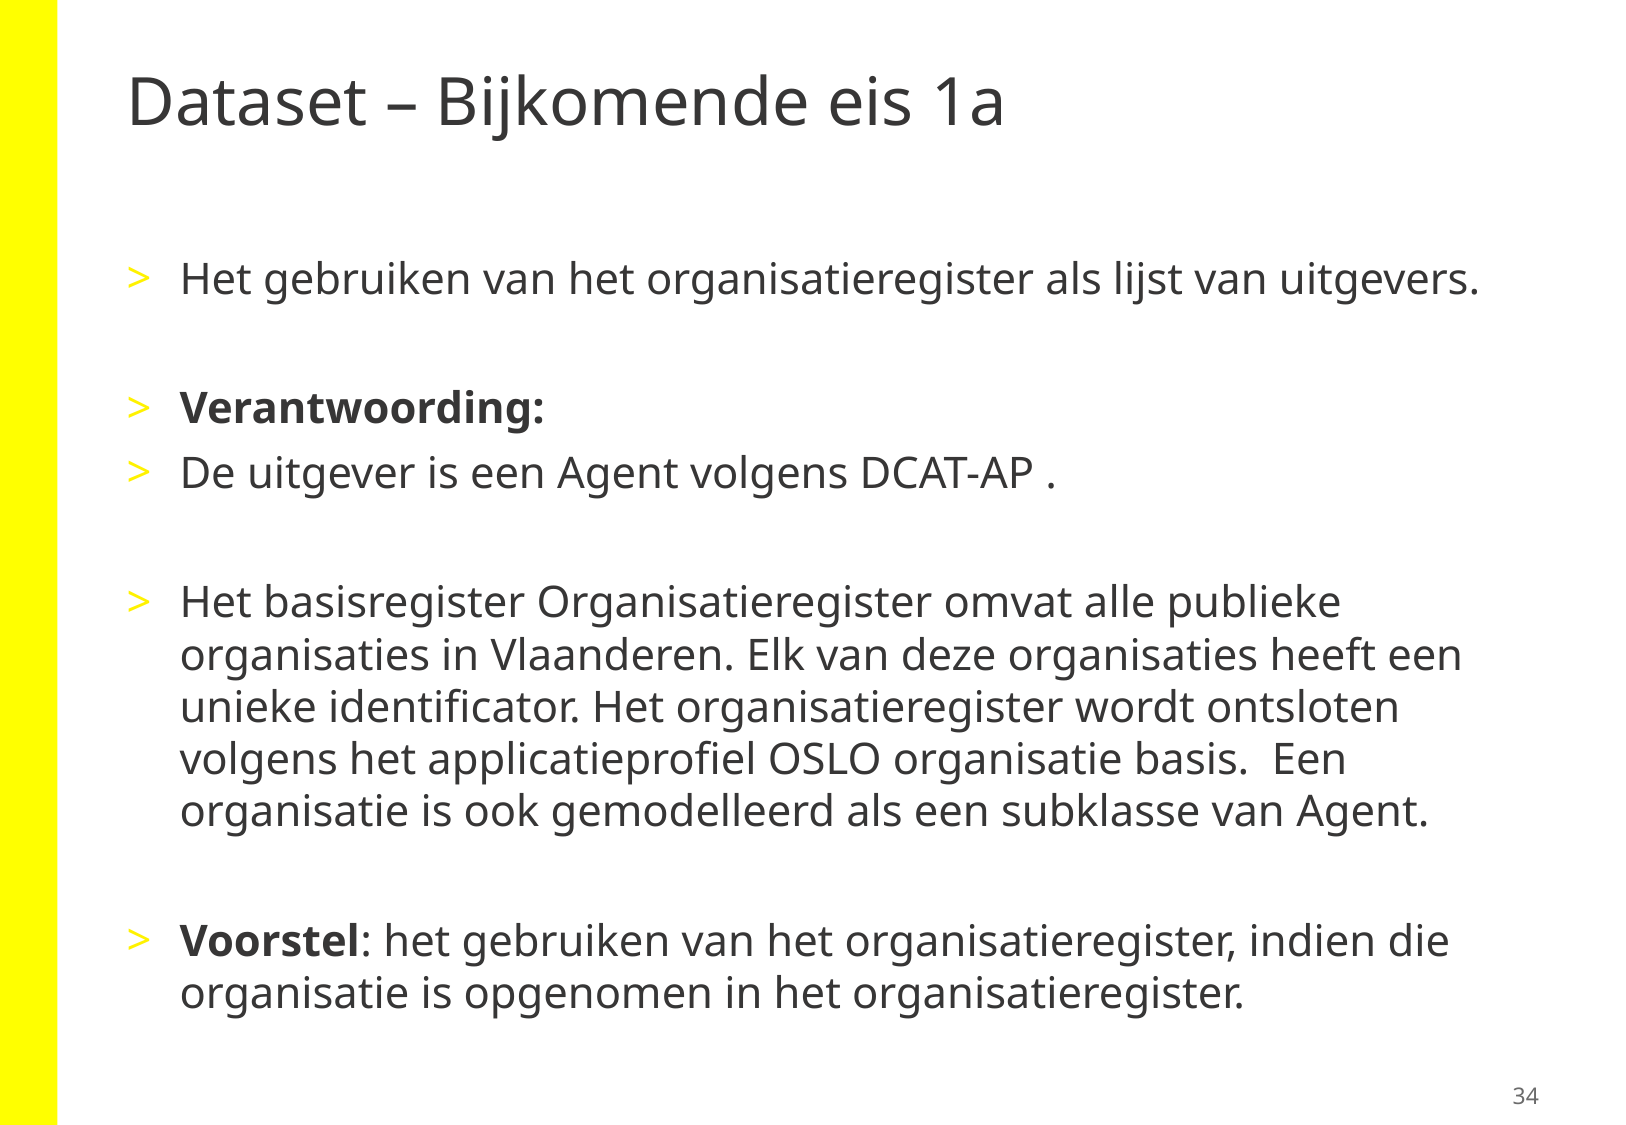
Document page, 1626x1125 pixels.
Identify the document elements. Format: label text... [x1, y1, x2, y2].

slide_number 34 [1424, 1075, 1548, 1120]
list Het gebruiken van het organisatieregister als lijst van uitgevers. Verantwoording: De uitgever is een Agent volgens DCAT-AP . Het basisregister Organisatieregister omvat alle publieke organisaties in Vlaanderen. Elk van deze organisaties heeft een unieke identificator. Het organisatieregister wordt ontsloten volgens het applicatieprofiel OSLO organisatie basis. Een organisatie is ook gemodelleerd als een subklasse van Agent. Voorstel: het gebruiken van het organisatieregister, indien die organisatie is opgenomen in het organisatieregister. [111, 243, 1514, 1063]
title Dataset – Bijkomende eis 1a [111, 59, 1514, 222]
